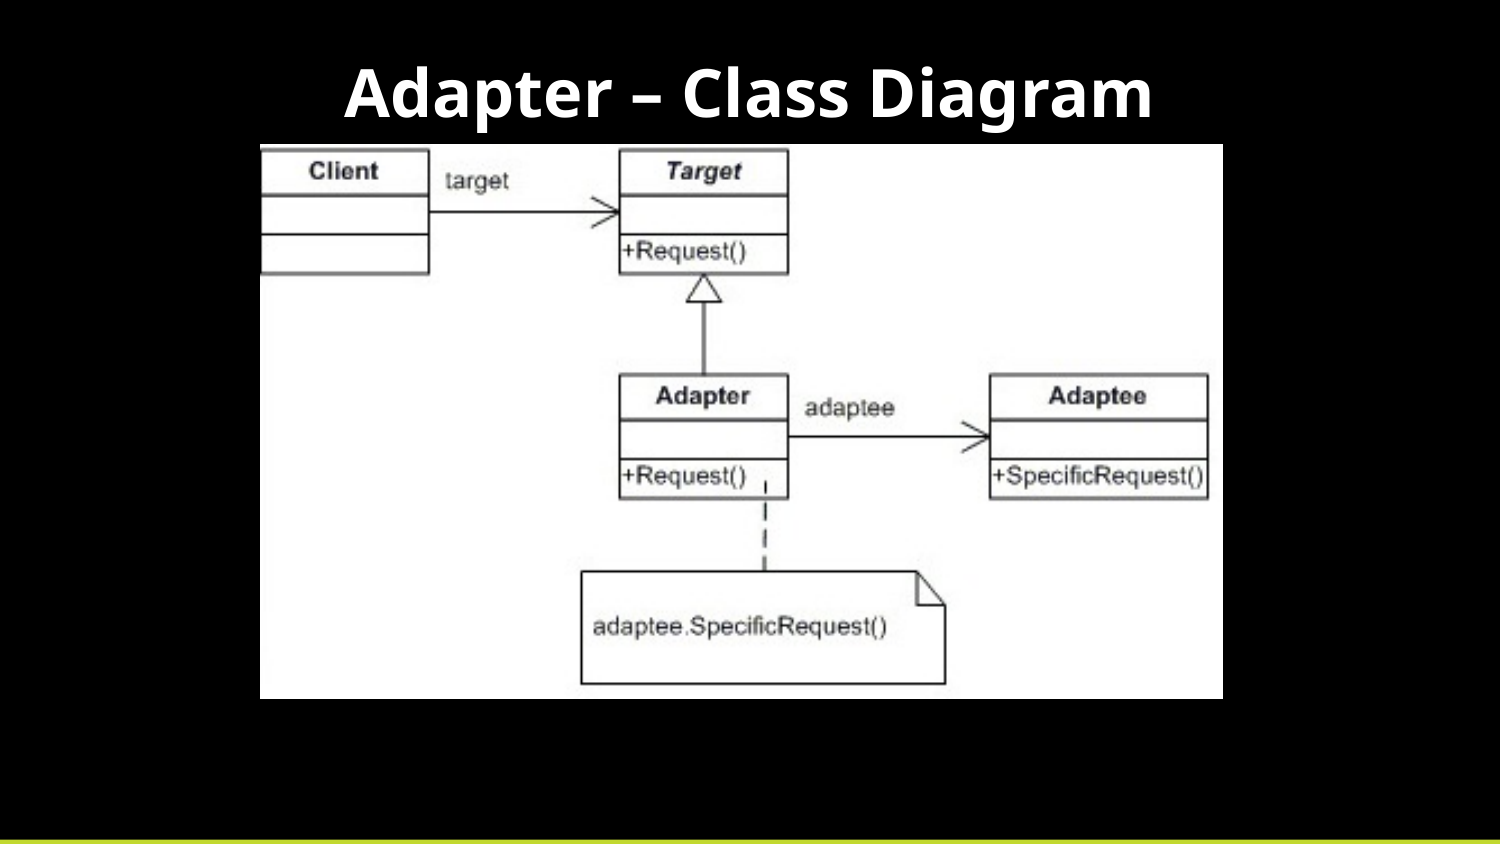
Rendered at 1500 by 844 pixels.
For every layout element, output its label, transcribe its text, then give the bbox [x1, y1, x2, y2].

text_box [0, 839, 1500, 844]
picture [260, 144, 1223, 699]
text_box Adapter – Class Diagram [0, 35, 1500, 126]
